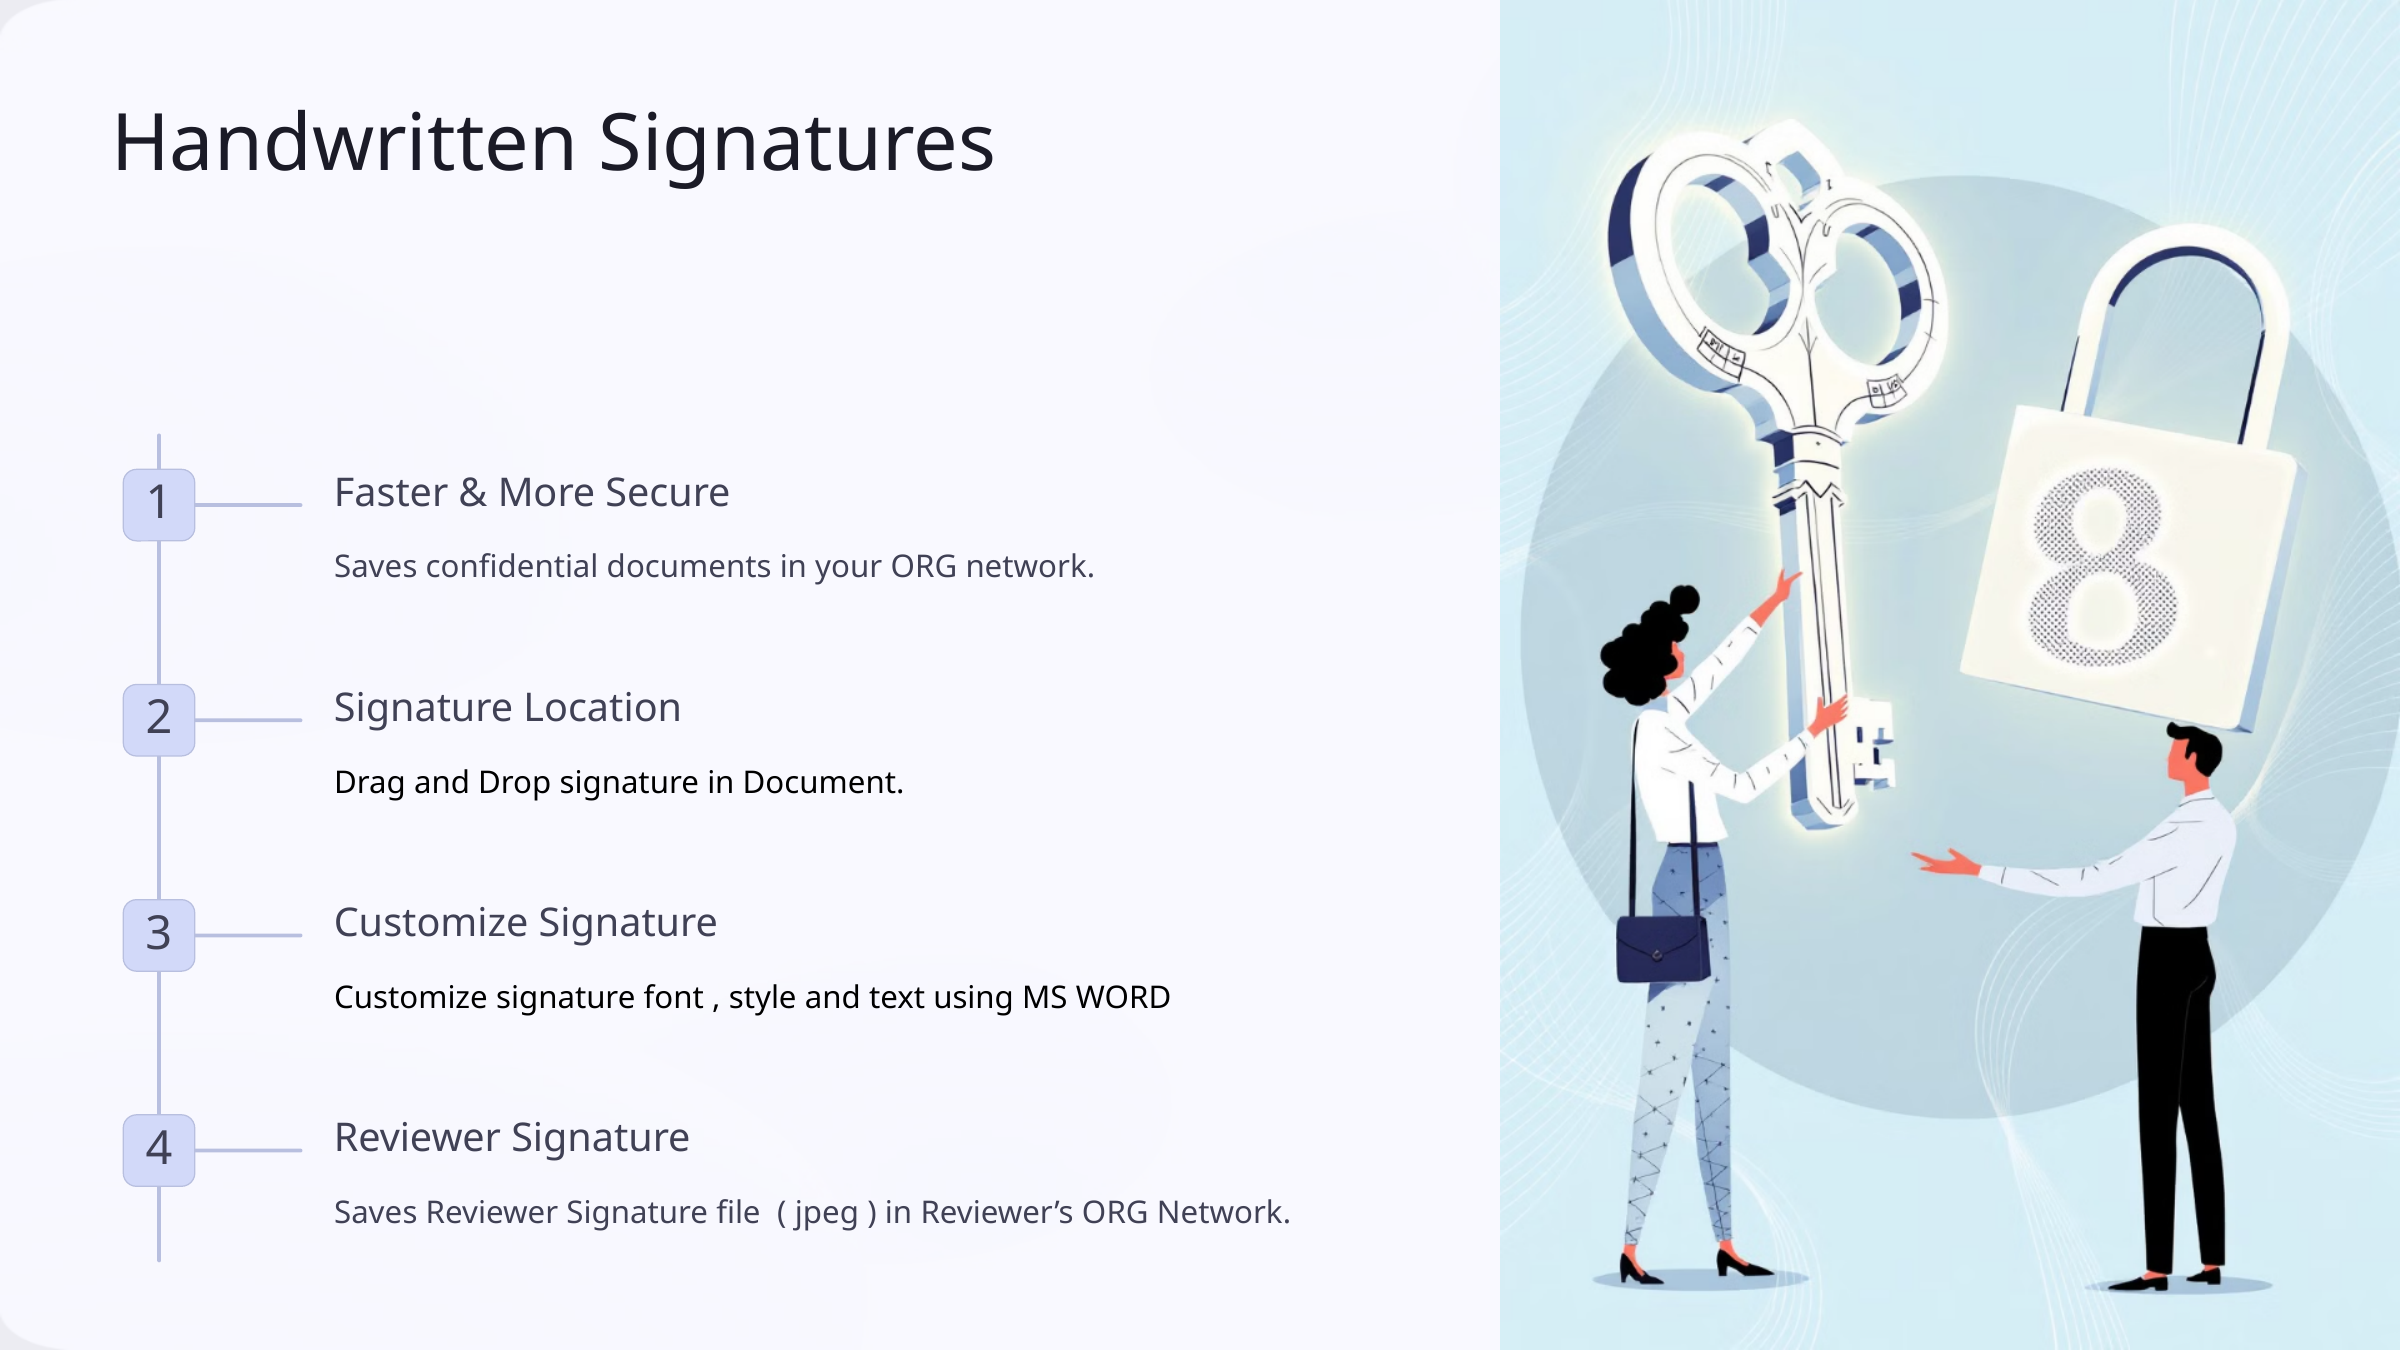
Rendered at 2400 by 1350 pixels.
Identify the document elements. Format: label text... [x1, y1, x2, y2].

text_box [195, 933, 303, 938]
text_box [123, 1114, 195, 1187]
text_box [157, 972, 161, 1114]
text_box Reviewer Signature [334, 1110, 732, 1161]
text_box [157, 433, 161, 469]
text_box [195, 503, 303, 507]
text_box [157, 541, 161, 684]
text_box Saves confidential documents in your ORG network. [334, 534, 1389, 586]
text_box Customize Signature [334, 895, 732, 946]
text_box [195, 1148, 303, 1153]
text_box 4 [146, 1126, 172, 1175]
text_box Signature Location [334, 680, 732, 731]
text_box 1 [152, 481, 167, 529]
text_box [123, 469, 195, 541]
text_box [195, 718, 303, 723]
text_box Customize signature font , style and text using MS WORD [334, 964, 1389, 1016]
text_box [123, 899, 195, 972]
text_box 3 [145, 911, 173, 960]
text_box [157, 1187, 161, 1263]
text_box 2 [146, 696, 172, 745]
text_box Faster & More Secure [334, 465, 732, 516]
text_box Drag and Drop signature in Document. [334, 749, 1389, 801]
text_box Handwritten Signatures [111, 87, 1389, 386]
text_box [157, 756, 161, 899]
text_box [123, 684, 195, 757]
text_box Saves Reviewer Signature file ( jpeg ) in Reviewer’s ORG Network. [334, 1179, 1389, 1231]
picture [1499, 0, 2400, 1350]
